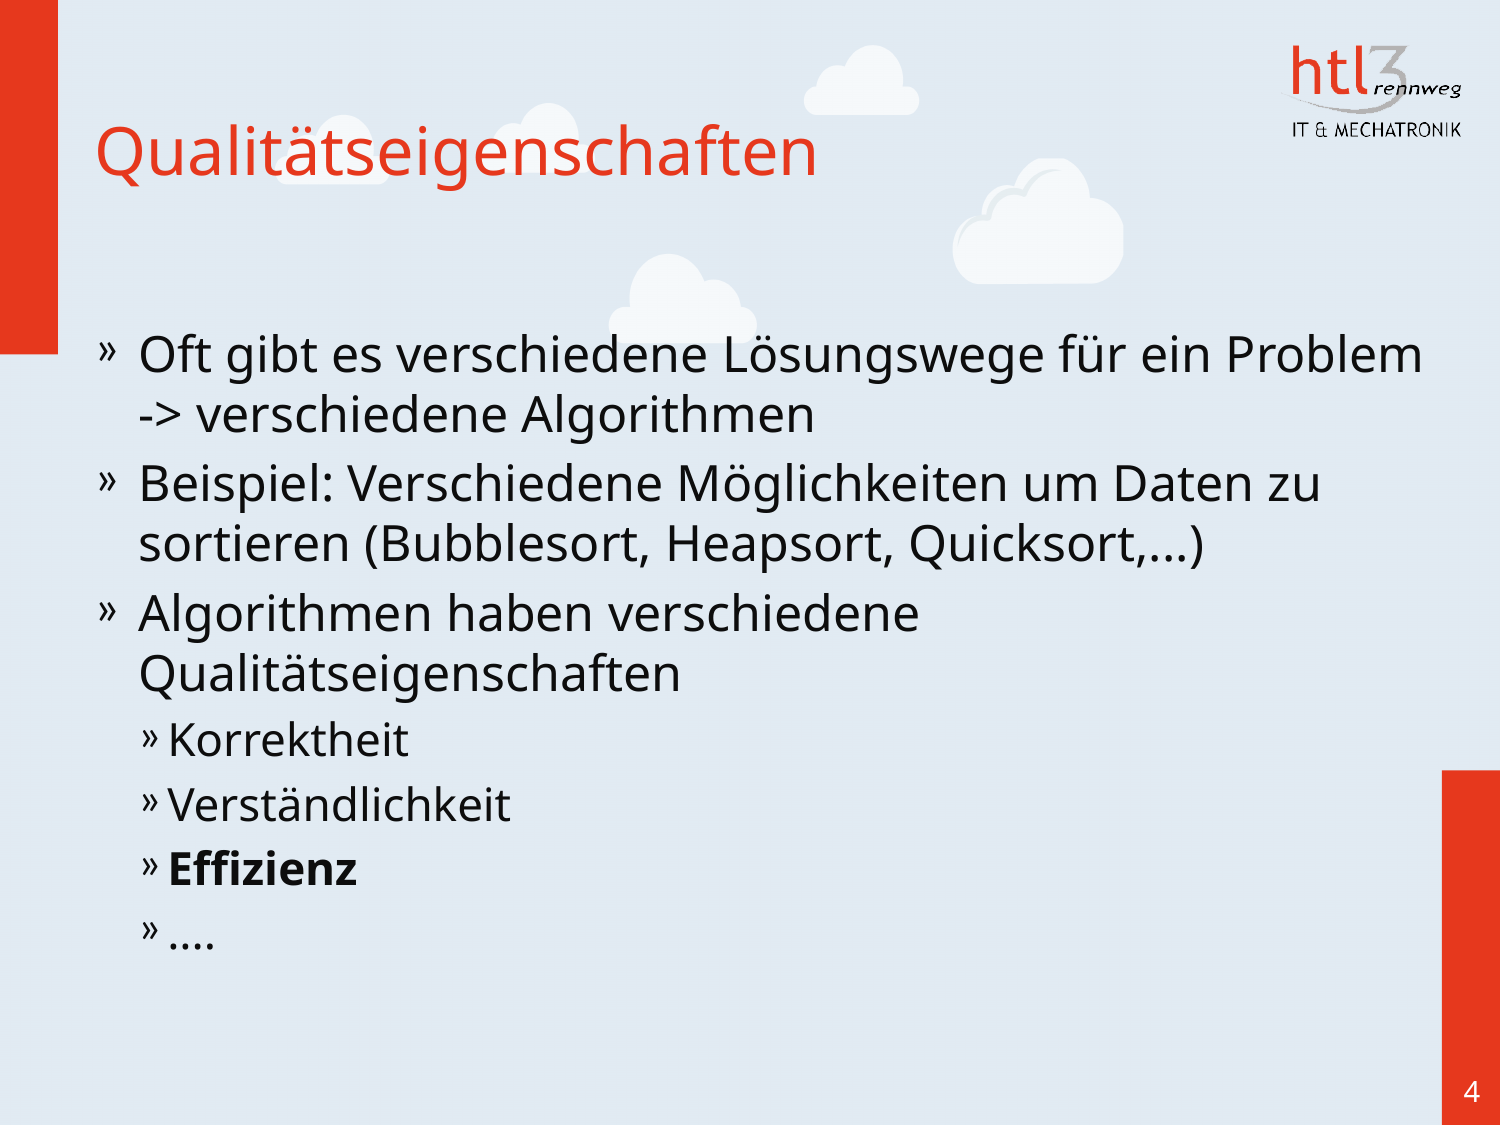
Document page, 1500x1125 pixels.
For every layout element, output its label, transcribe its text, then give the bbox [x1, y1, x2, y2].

title Qualitätseigenschaften [79, 101, 1282, 197]
list Oft gibt es verschiedene Lösungswege für ein Problem -> verschiedene Algorithmen Beispiel: Verschiedene Möglichkeiten um Daten zu sortieren (Bubblesort, Heapsort, Quicksort,...) Algorithmen haben verschiedene Qualitätseigenschaften Korrektheit Verständlichkeit Effizienz .... [79, 314, 1459, 1034]
picture [0, 0, 1500, 1125]
